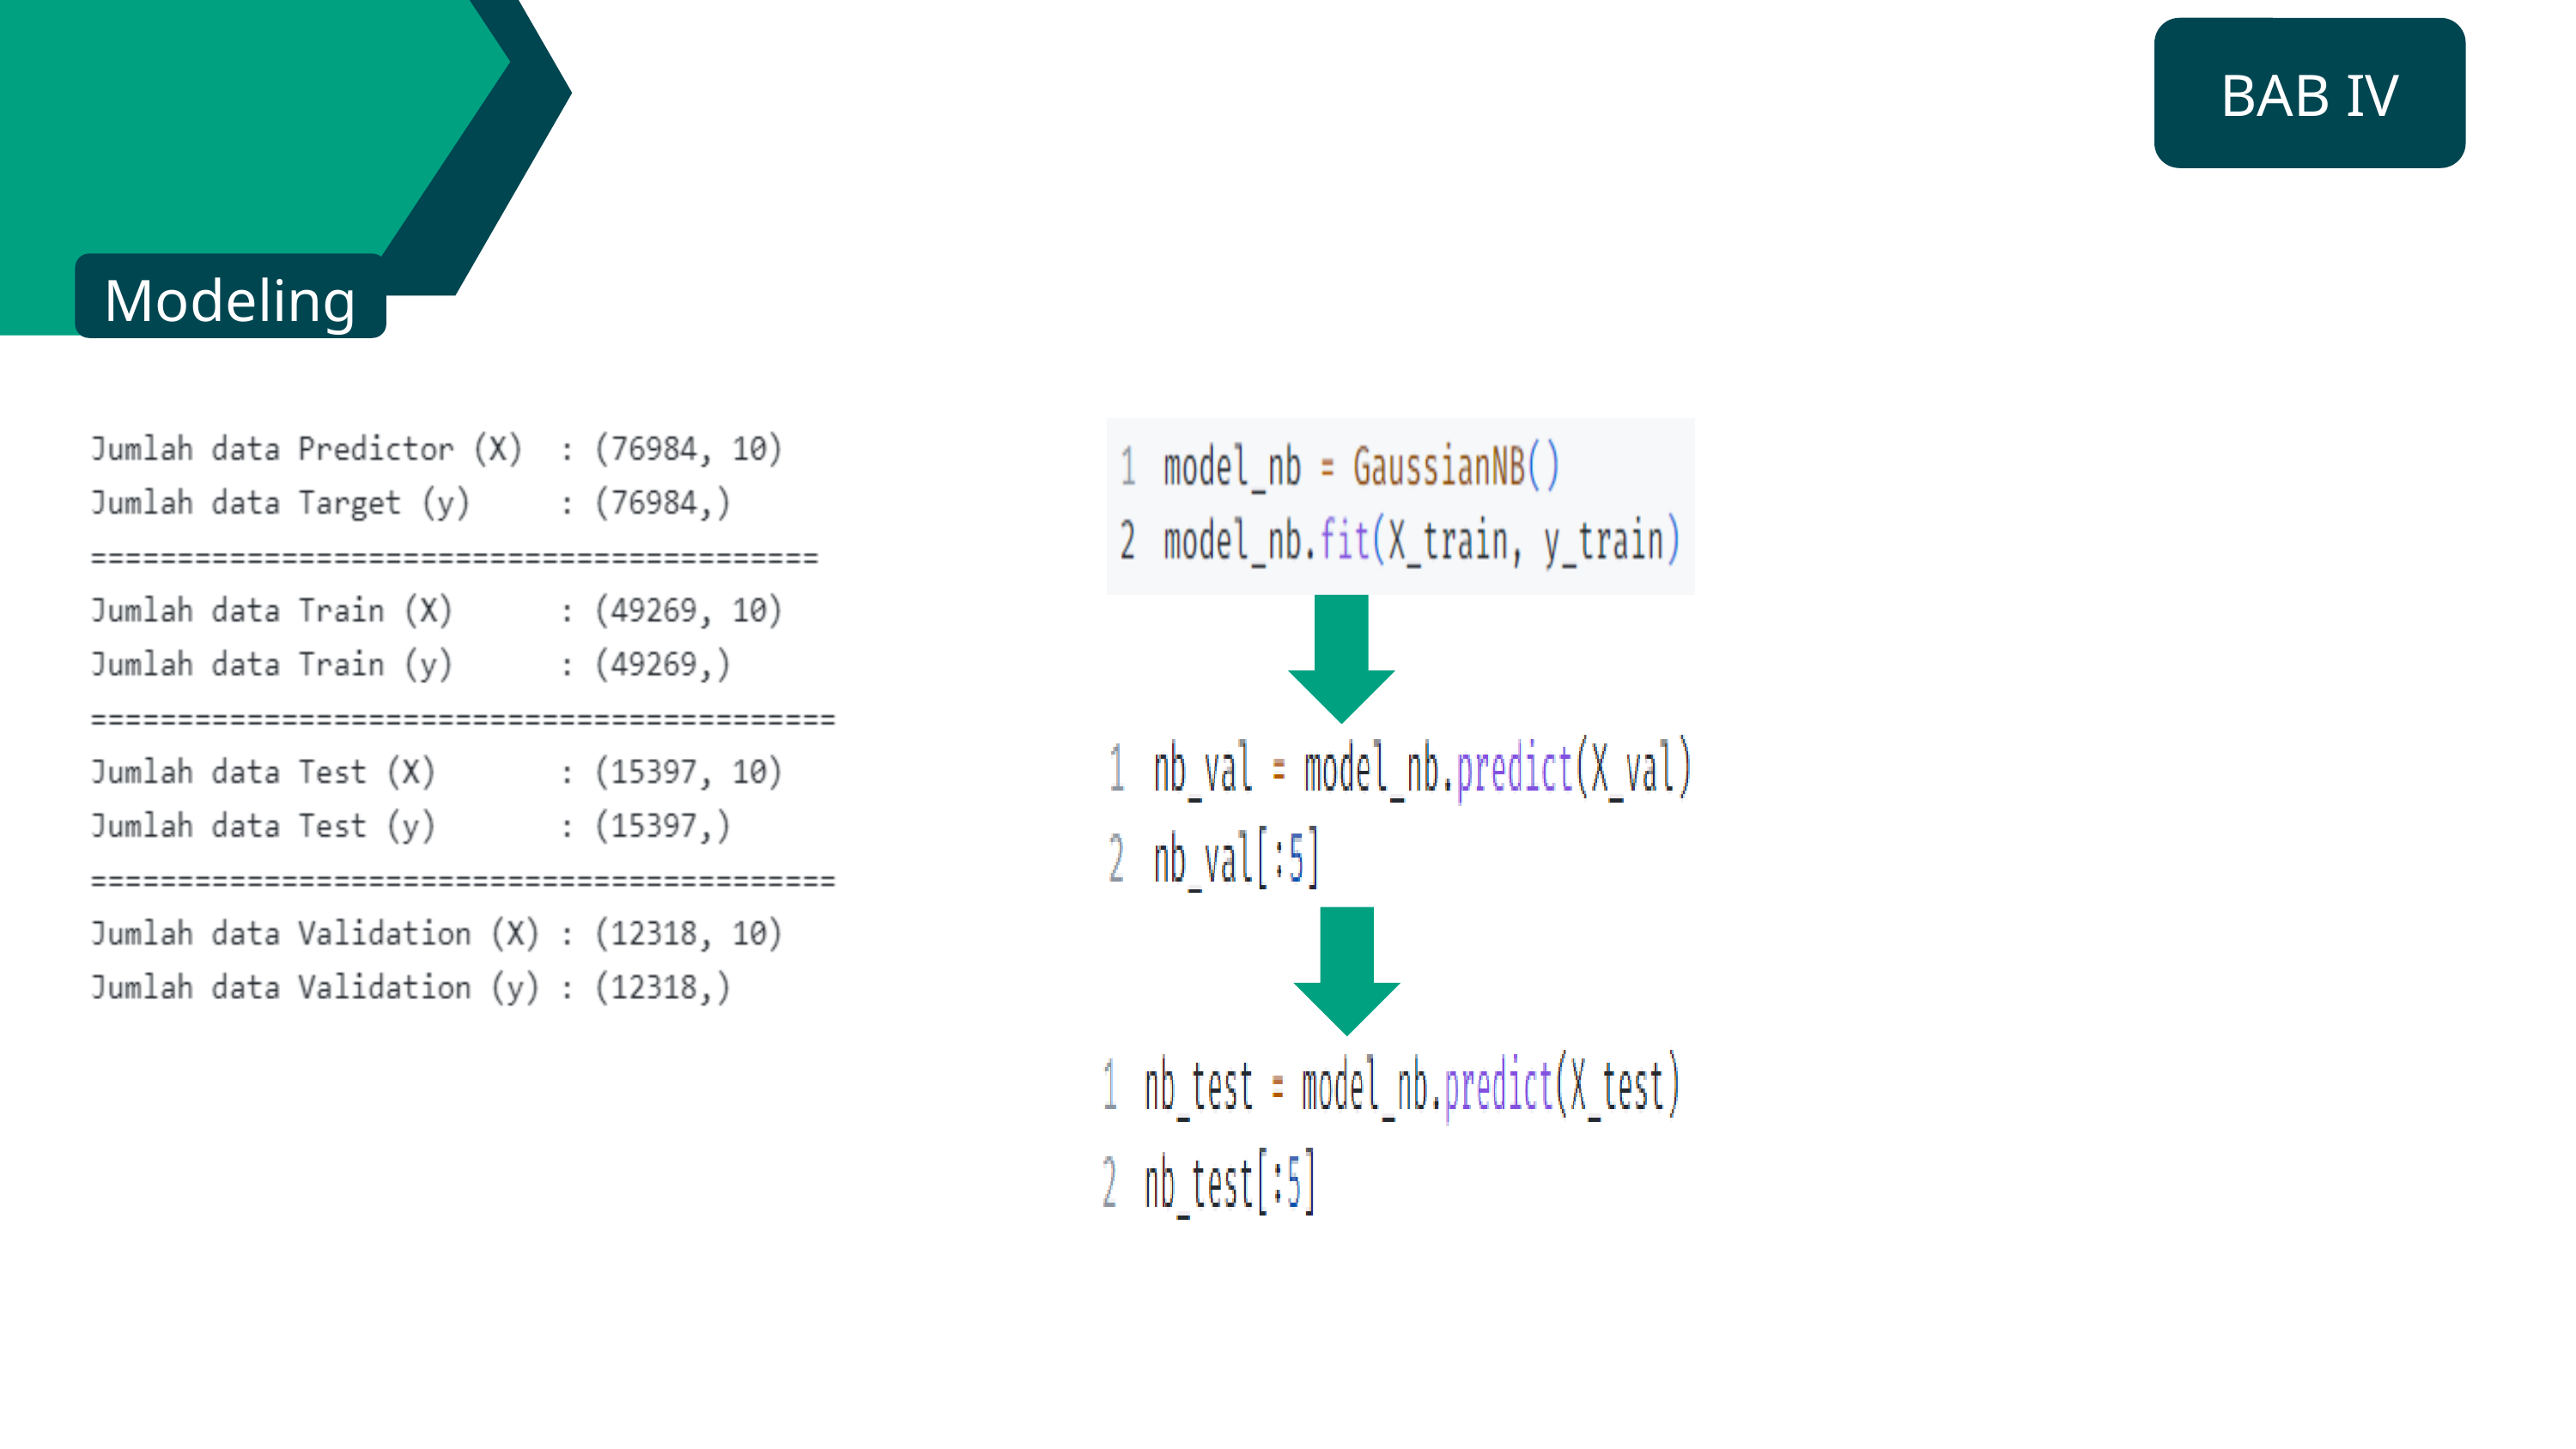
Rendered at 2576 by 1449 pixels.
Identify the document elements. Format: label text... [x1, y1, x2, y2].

text_box [1291, 908, 1403, 1039]
picture [1094, 1042, 1683, 1220]
picture [1106, 724, 1695, 901]
text_box BAB IV [2152, 15, 2468, 170]
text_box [514, 0, 573, 296]
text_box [0, 0, 511, 336]
picture [75, 423, 848, 1025]
picture [1106, 418, 1695, 596]
text_box [1286, 602, 1397, 723]
